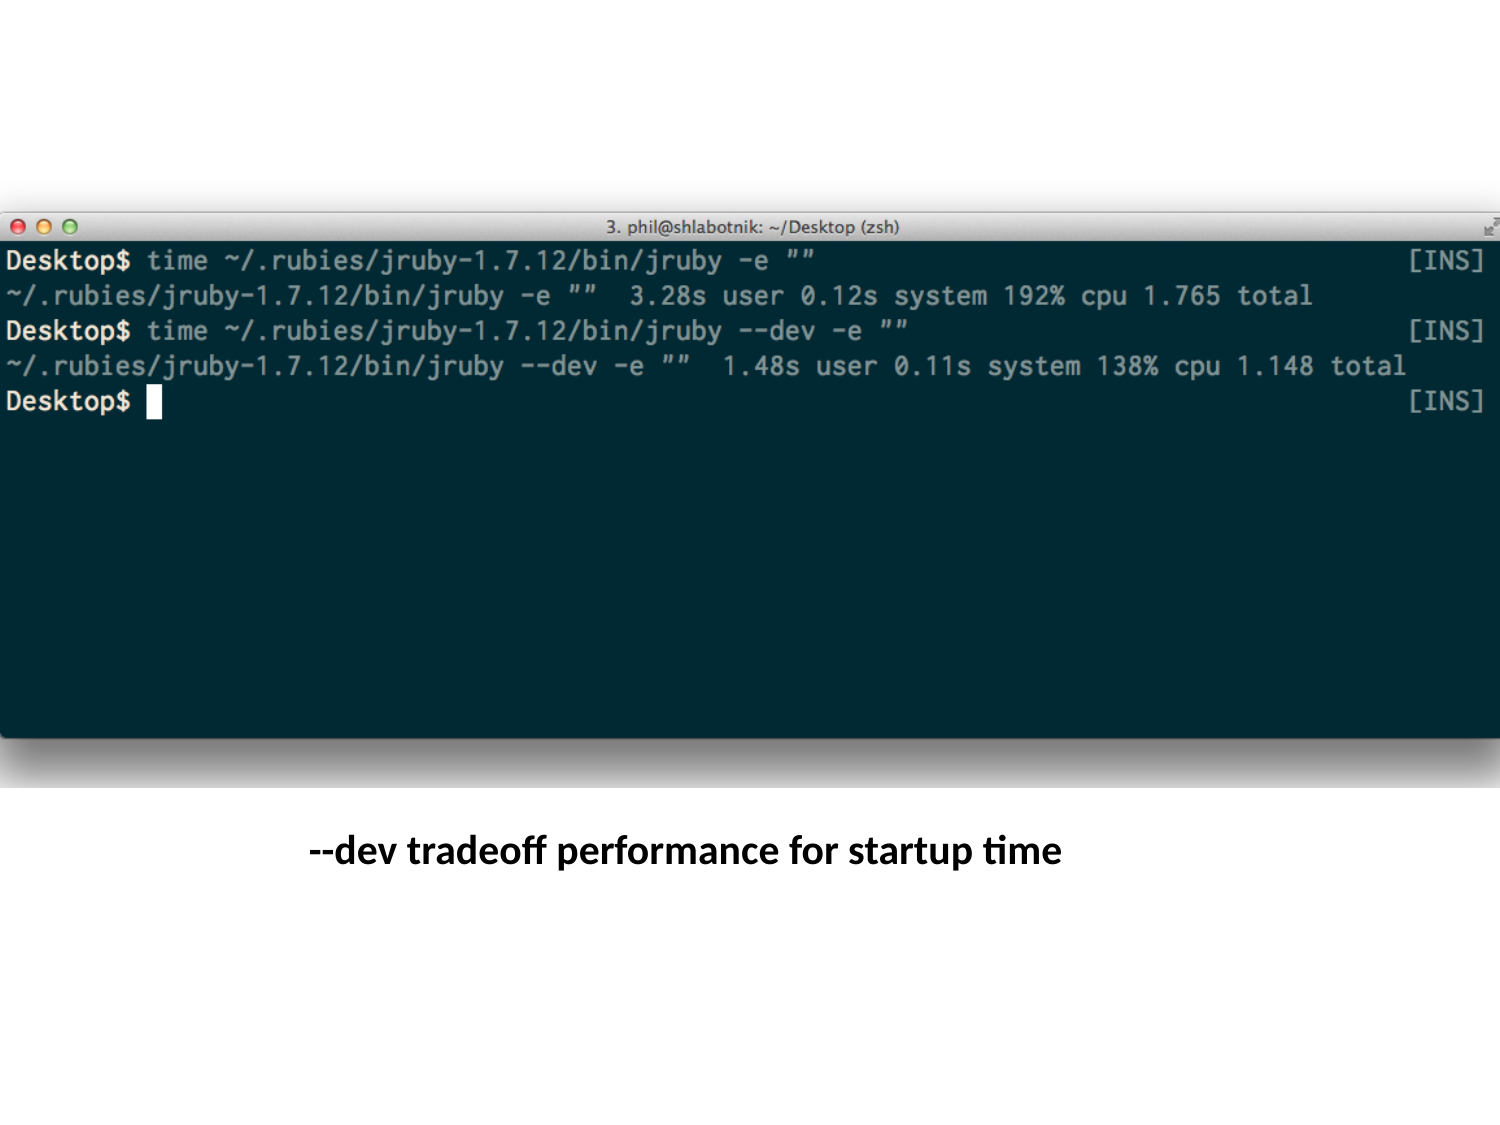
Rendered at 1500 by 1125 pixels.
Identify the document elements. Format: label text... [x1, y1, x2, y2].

picture [818, 360, 830, 376]
picture [647, 249, 657, 274]
picture [1144, 355, 1158, 376]
picture [569, 249, 581, 271]
picture [584, 249, 597, 270]
picture [804, 249, 813, 257]
picture [1440, 321, 1453, 340]
picture [289, 356, 300, 375]
picture [242, 320, 254, 341]
picture [1192, 285, 1204, 306]
picture [755, 254, 768, 270]
picture [165, 320, 175, 340]
picture [1411, 319, 1422, 342]
picture [39, 395, 51, 411]
picture [1456, 321, 1469, 341]
picture [1004, 360, 1017, 380]
picture [788, 249, 798, 257]
picture [366, 355, 379, 376]
picture [693, 249, 706, 270]
picture [86, 284, 99, 306]
picture [866, 360, 877, 375]
picture [148, 321, 160, 341]
picture [164, 355, 175, 380]
picture [755, 356, 768, 375]
picture [693, 320, 706, 341]
picture [382, 249, 393, 274]
picture [475, 355, 488, 376]
picture [180, 290, 192, 304]
picture [351, 284, 363, 306]
picture [882, 319, 891, 328]
picture [848, 360, 861, 376]
picture [210, 355, 224, 376]
picture [398, 254, 410, 269]
picture [148, 284, 160, 306]
picture [443, 255, 456, 274]
picture [180, 360, 192, 375]
picture [1082, 290, 1095, 306]
picture [477, 321, 483, 339]
picture [86, 355, 99, 376]
picture [631, 249, 643, 271]
picture [366, 249, 378, 271]
picture [570, 284, 580, 293]
picture [24, 284, 36, 306]
picture [70, 360, 82, 376]
picture [39, 325, 51, 341]
picture [382, 320, 393, 345]
picture [865, 290, 877, 306]
picture [1036, 356, 1048, 376]
picture [539, 251, 546, 269]
picture [351, 325, 363, 341]
picture [164, 284, 175, 310]
picture [664, 355, 673, 363]
picture [802, 286, 814, 306]
picture [413, 325, 425, 341]
picture [1301, 284, 1313, 304]
picture [833, 360, 846, 376]
picture [335, 286, 347, 304]
picture [103, 284, 112, 304]
picture [178, 254, 207, 270]
picture [7, 391, 36, 411]
picture [334, 325, 347, 341]
picture [195, 290, 207, 306]
picture [366, 320, 378, 341]
picture [225, 290, 238, 310]
picture [116, 290, 129, 306]
picture [1020, 360, 1032, 376]
picture [631, 320, 643, 341]
picture [178, 325, 207, 341]
picture [1006, 286, 1013, 304]
picture [413, 255, 425, 270]
picture [55, 390, 68, 411]
picture [1411, 390, 1422, 412]
picture [928, 356, 935, 375]
picture [553, 251, 565, 269]
picture [55, 319, 67, 341]
picture [147, 385, 162, 419]
picture [103, 355, 112, 375]
picture [413, 355, 425, 376]
picture [1207, 286, 1219, 306]
picture [85, 319, 130, 345]
picture [459, 290, 472, 306]
picture [537, 290, 550, 306]
picture [0, 734, 1500, 788]
picture [1238, 286, 1250, 306]
picture [148, 355, 160, 376]
picture [1240, 356, 1247, 375]
picture [428, 249, 442, 270]
picture [1176, 360, 1188, 376]
picture [989, 360, 1001, 376]
picture [445, 290, 456, 304]
picture [1472, 249, 1483, 272]
picture [678, 286, 690, 306]
picture [383, 284, 393, 304]
picture [569, 320, 581, 341]
picture [443, 325, 456, 345]
picture [802, 325, 814, 340]
picture [117, 390, 130, 412]
picture [475, 284, 488, 306]
picture [1285, 356, 1297, 375]
picture [740, 290, 752, 306]
picture [708, 255, 721, 274]
picture [1191, 360, 1219, 380]
picture [910, 290, 923, 310]
picture [927, 290, 939, 306]
picture [507, 321, 518, 339]
picture [24, 355, 36, 376]
picture [148, 251, 160, 270]
picture [8, 360, 21, 365]
picture [351, 254, 363, 270]
picture [601, 320, 611, 340]
picture [225, 360, 238, 380]
picture [568, 360, 581, 376]
picture [165, 249, 175, 269]
picture [383, 355, 393, 375]
picture [0, 0, 1500, 241]
picture [586, 284, 595, 293]
picture [663, 325, 690, 341]
picture [1176, 286, 1188, 304]
picture [1270, 286, 1282, 306]
picture [56, 360, 67, 375]
picture [849, 286, 861, 304]
picture [321, 286, 328, 304]
picture [522, 293, 534, 297]
picture [584, 320, 597, 341]
picture [957, 290, 987, 306]
picture [584, 360, 596, 375]
picture [56, 290, 67, 304]
picture [210, 284, 224, 306]
picture [1472, 319, 1483, 342]
picture [445, 360, 456, 375]
picture [943, 286, 955, 306]
picture [601, 249, 611, 269]
picture [226, 255, 239, 260]
picture [304, 249, 317, 270]
picture [133, 290, 145, 306]
picture [70, 251, 82, 271]
picture [1456, 251, 1469, 270]
picture [55, 249, 67, 270]
picture [677, 255, 690, 270]
picture [755, 290, 768, 306]
picture [1411, 249, 1421, 272]
picture [835, 286, 842, 304]
picture [539, 321, 546, 339]
picture [70, 321, 82, 341]
picture [615, 325, 628, 339]
picture [1426, 250, 1436, 269]
picture [1098, 290, 1126, 310]
picture [631, 286, 643, 306]
picture [1440, 251, 1453, 269]
picture [288, 255, 301, 270]
picture [413, 284, 425, 306]
title --dev tradeoff performance for startup time [294, 795, 1194, 881]
picture [195, 360, 207, 376]
picture [85, 249, 130, 274]
picture [1426, 321, 1436, 340]
picture [615, 254, 628, 269]
picture [133, 360, 145, 376]
picture [679, 355, 689, 363]
picture [321, 249, 330, 269]
picture [1301, 356, 1313, 376]
picture [398, 325, 410, 339]
picture [70, 290, 82, 306]
picture [708, 325, 721, 345]
picture [1285, 290, 1297, 306]
picture [428, 284, 439, 310]
picture [366, 284, 379, 306]
picture [897, 320, 907, 328]
picture [693, 290, 705, 306]
picture [1394, 355, 1406, 375]
picture [304, 319, 317, 341]
picture [70, 391, 82, 411]
picture [477, 251, 483, 269]
picture [1100, 356, 1106, 375]
picture [274, 325, 285, 339]
picture [1456, 391, 1469, 411]
picture [7, 251, 36, 271]
picture [289, 286, 300, 304]
picture [647, 320, 657, 345]
picture [848, 325, 861, 341]
picture [1146, 286, 1153, 304]
picture [351, 355, 363, 376]
picture [726, 356, 733, 375]
picture [896, 290, 908, 306]
picture [1020, 286, 1032, 306]
picture [1114, 356, 1126, 376]
picture [1363, 356, 1375, 376]
picture [259, 356, 265, 375]
picture [116, 360, 129, 376]
picture [772, 290, 783, 304]
picture [958, 360, 970, 376]
picture [944, 356, 951, 375]
picture [1271, 356, 1278, 375]
picture [1129, 356, 1141, 376]
picture [428, 319, 442, 341]
picture [1332, 356, 1344, 376]
picture [7, 321, 36, 341]
picture [39, 254, 51, 271]
picture [397, 360, 409, 375]
picture [226, 325, 239, 330]
picture [459, 360, 472, 376]
picture [553, 321, 565, 340]
picture [787, 360, 799, 376]
picture [1253, 290, 1267, 306]
picture [85, 395, 115, 415]
picture [1346, 360, 1361, 376]
picture [288, 325, 301, 341]
picture [770, 320, 783, 341]
picture [507, 250, 518, 269]
picture [724, 290, 737, 306]
picture [397, 290, 409, 304]
picture [895, 356, 908, 376]
picture [771, 356, 783, 376]
picture [1440, 391, 1453, 410]
picture [1036, 285, 1065, 306]
picture [321, 356, 328, 375]
picture [630, 360, 643, 376]
picture [662, 286, 674, 304]
picture [786, 325, 799, 341]
picture [8, 290, 21, 295]
picture [429, 355, 439, 380]
picture [335, 356, 347, 375]
picture [334, 254, 347, 270]
picture [274, 254, 285, 269]
picture [1426, 391, 1436, 410]
picture [1378, 360, 1391, 376]
picture [242, 249, 254, 271]
picture [321, 320, 330, 340]
picture [663, 254, 674, 269]
picture [1472, 390, 1483, 412]
picture [490, 290, 503, 310]
picture [552, 355, 565, 376]
picture [258, 286, 265, 304]
picture [242, 293, 254, 297]
picture [490, 360, 503, 380]
picture [1051, 360, 1080, 376]
